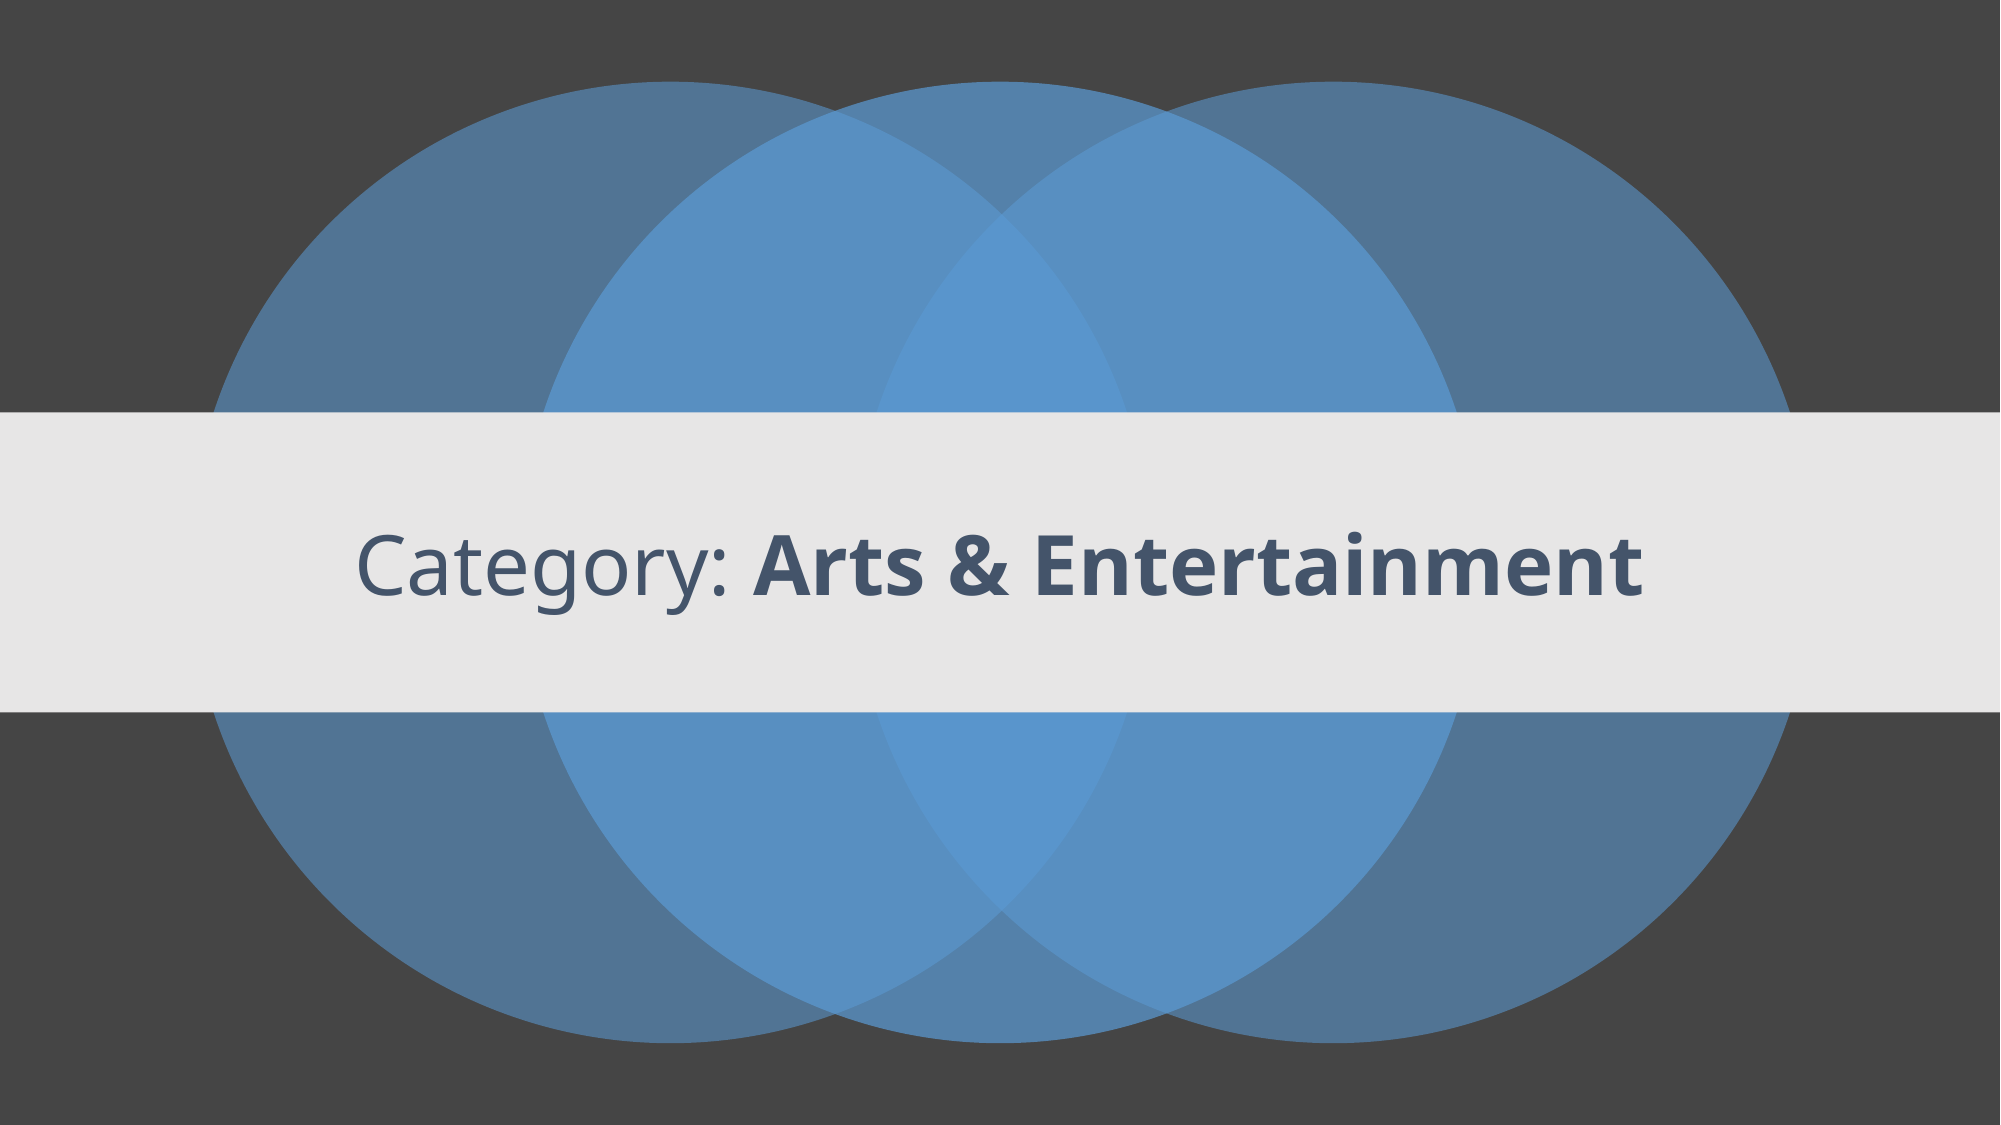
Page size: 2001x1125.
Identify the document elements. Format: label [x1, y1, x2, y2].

text_box [189, 81, 1814, 1044]
text_box [0, 411, 189, 713]
text_box [1814, 411, 2000, 713]
